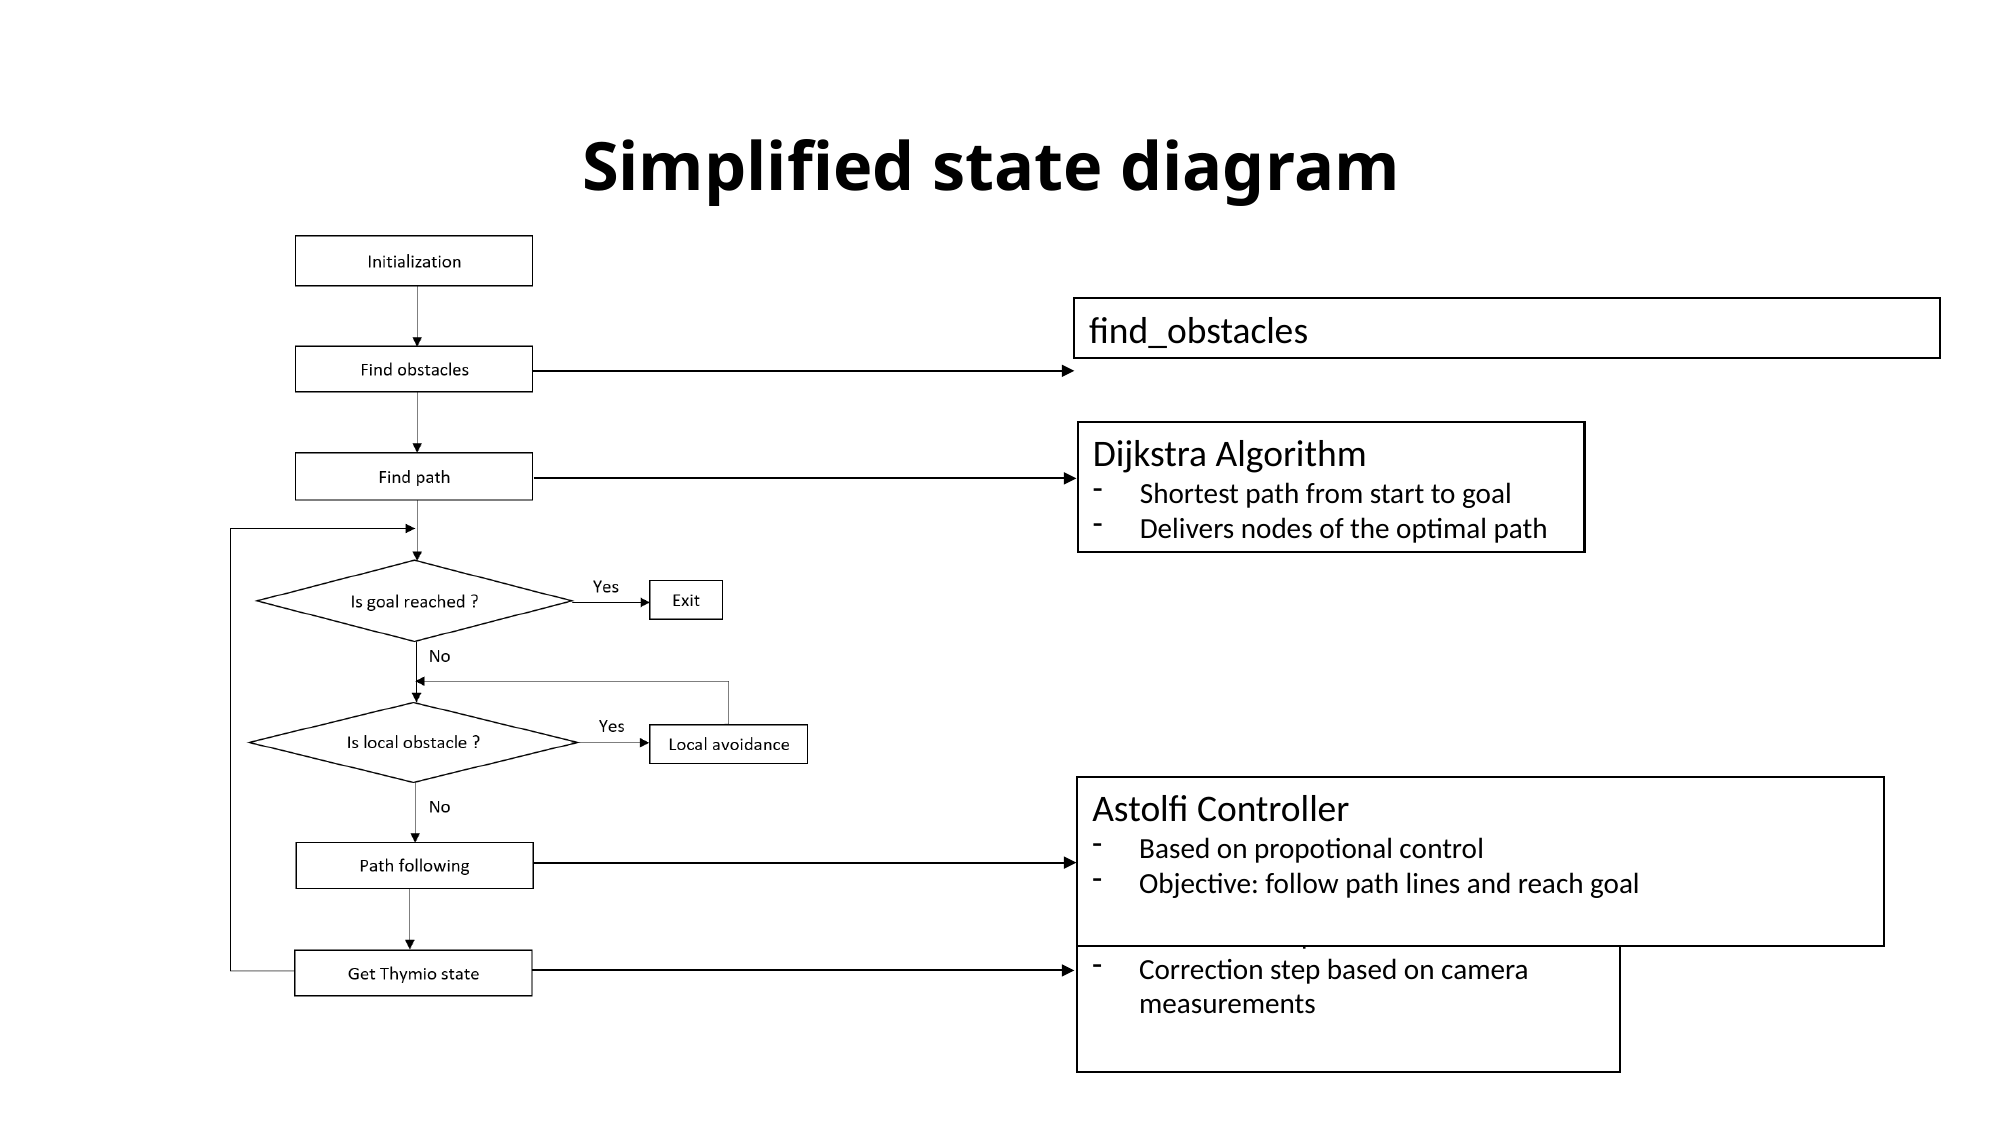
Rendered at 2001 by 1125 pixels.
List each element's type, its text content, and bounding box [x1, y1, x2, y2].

title Simplified state diagram [137, 59, 1863, 278]
text_box find_obstacles [1073, 297, 1941, 359]
text_box Astolfi Controller Based on propotional control Objective: follow path lines and reach goal [1076, 776, 1885, 947]
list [0, 214, 825, 1014]
text_box Extended Kalman Filter Prediction step Correction step based on camera measurements [1076, 947, 1621, 1073]
text_box Dijkstra Algorithm Shortest path from start to goal Delivers nodes of the optimal path [1077, 421, 1586, 553]
